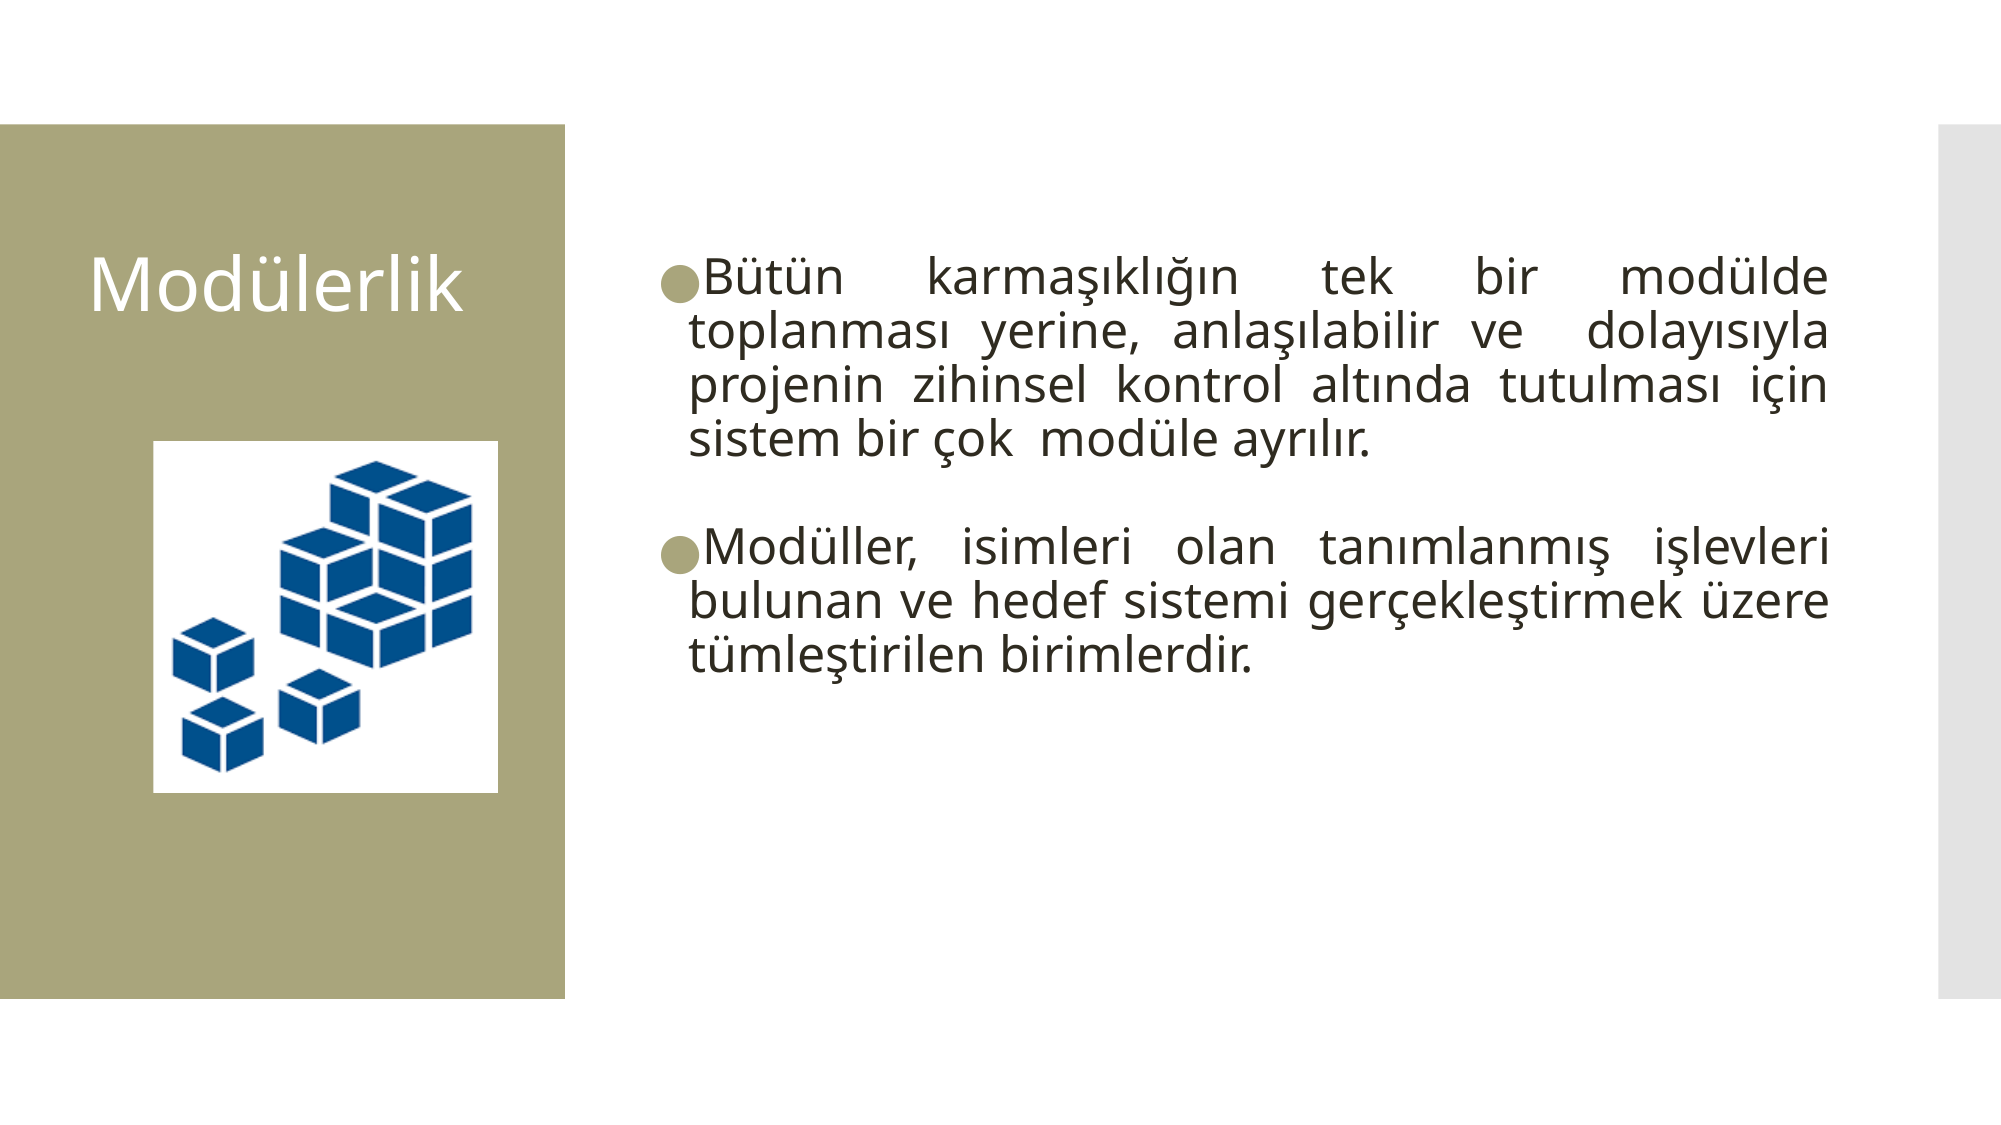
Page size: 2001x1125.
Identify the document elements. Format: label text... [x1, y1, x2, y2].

text_box Bütün karmaşıklığın tek bir modülde toplanması yerine, anlaşılabilir ve dolayısıyla projenin zihinsel kontrol altında tutulması için sistem bir çok modüle ayrılır. Modüller, isimleri olan tanımlanmış işlevleri bulunan ve hedef sistemi gerçekleştirmek üzere tümleştirilen birimlerdir. [629, 243, 1847, 781]
title Modülerlik [47, 184, 868, 391]
picture [153, 441, 499, 793]
